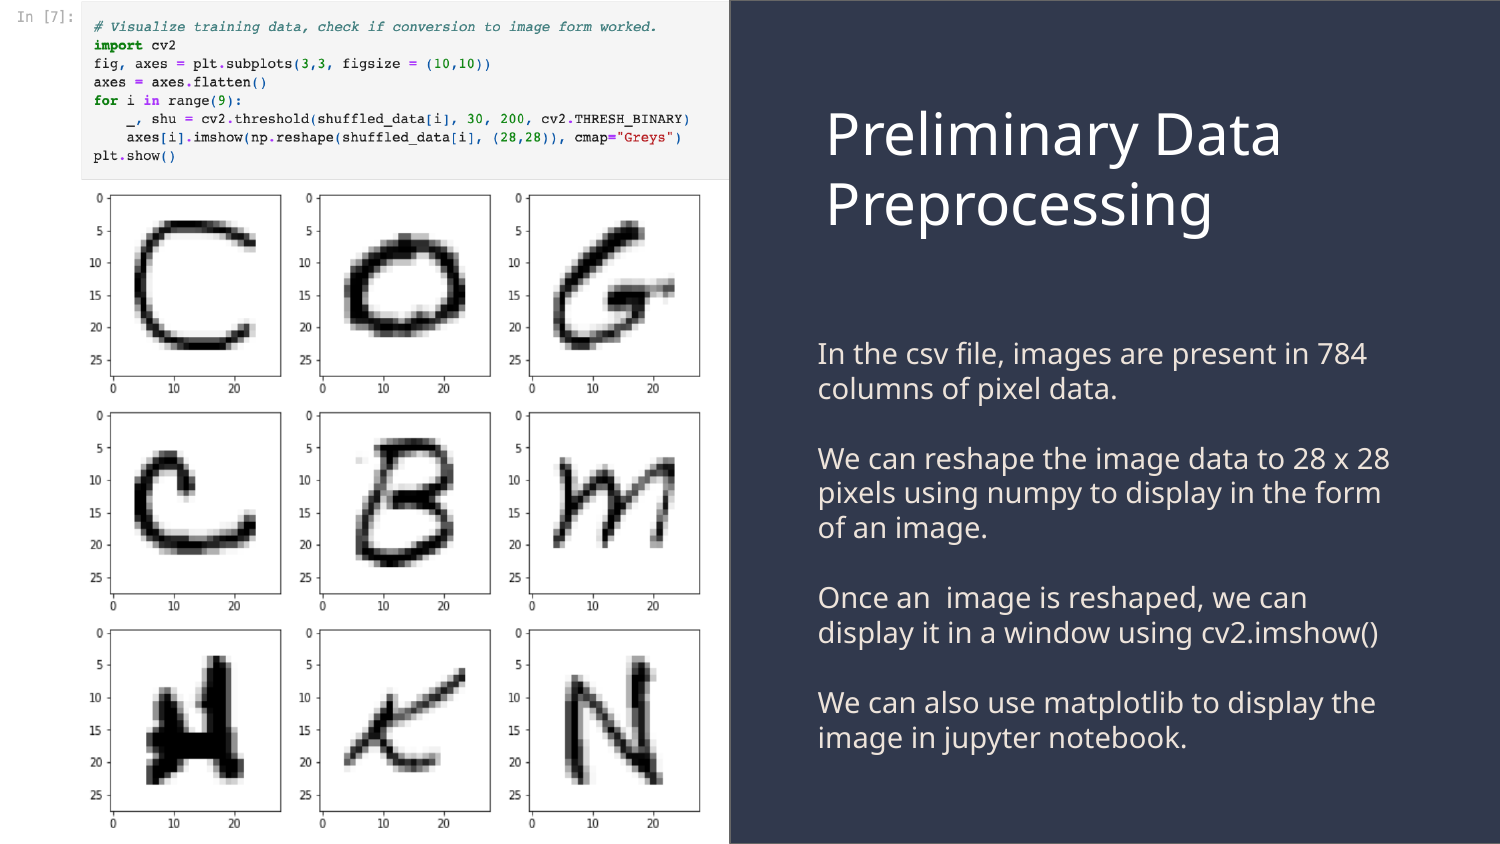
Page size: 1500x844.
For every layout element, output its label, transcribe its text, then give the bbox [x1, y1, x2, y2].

text_box In the csv file, images are present in 784 columns of pixel data. We can reshape the image data to 28 x 28 pixels using numpy to display in the form of an image. Once an image is reshaped, we can display it in a window using cv2.imshow() We can also use matplotlib to display the image in jupyter notebook. [802, 320, 1427, 770]
text_box [732, 0, 1500, 844]
title Preliminary Data Preprocessing [810, 82, 1419, 494]
picture [0, 0, 731, 844]
